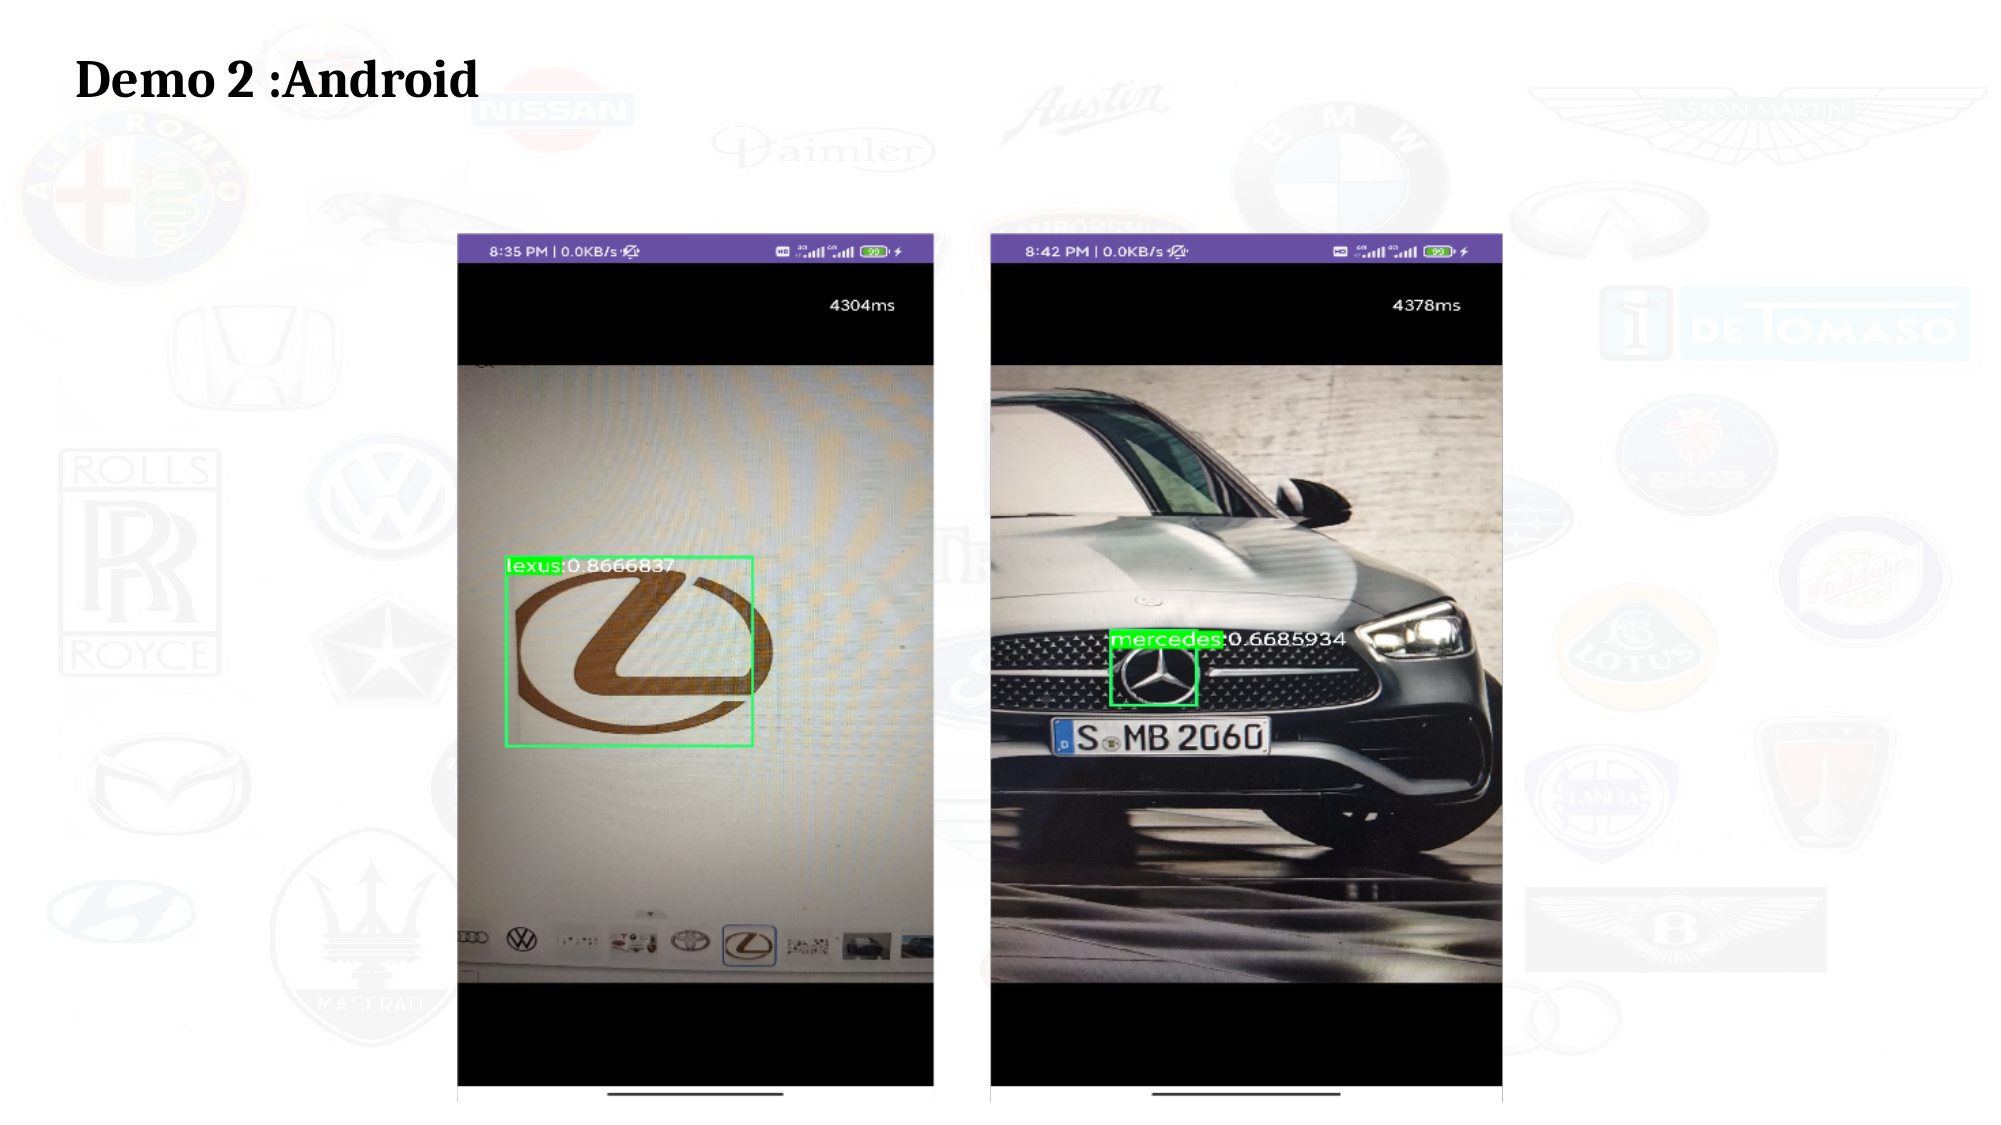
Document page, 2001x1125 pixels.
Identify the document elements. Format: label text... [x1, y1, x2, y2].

title Demo 2 :Android [60, 42, 1786, 117]
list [456, 232, 1504, 1104]
